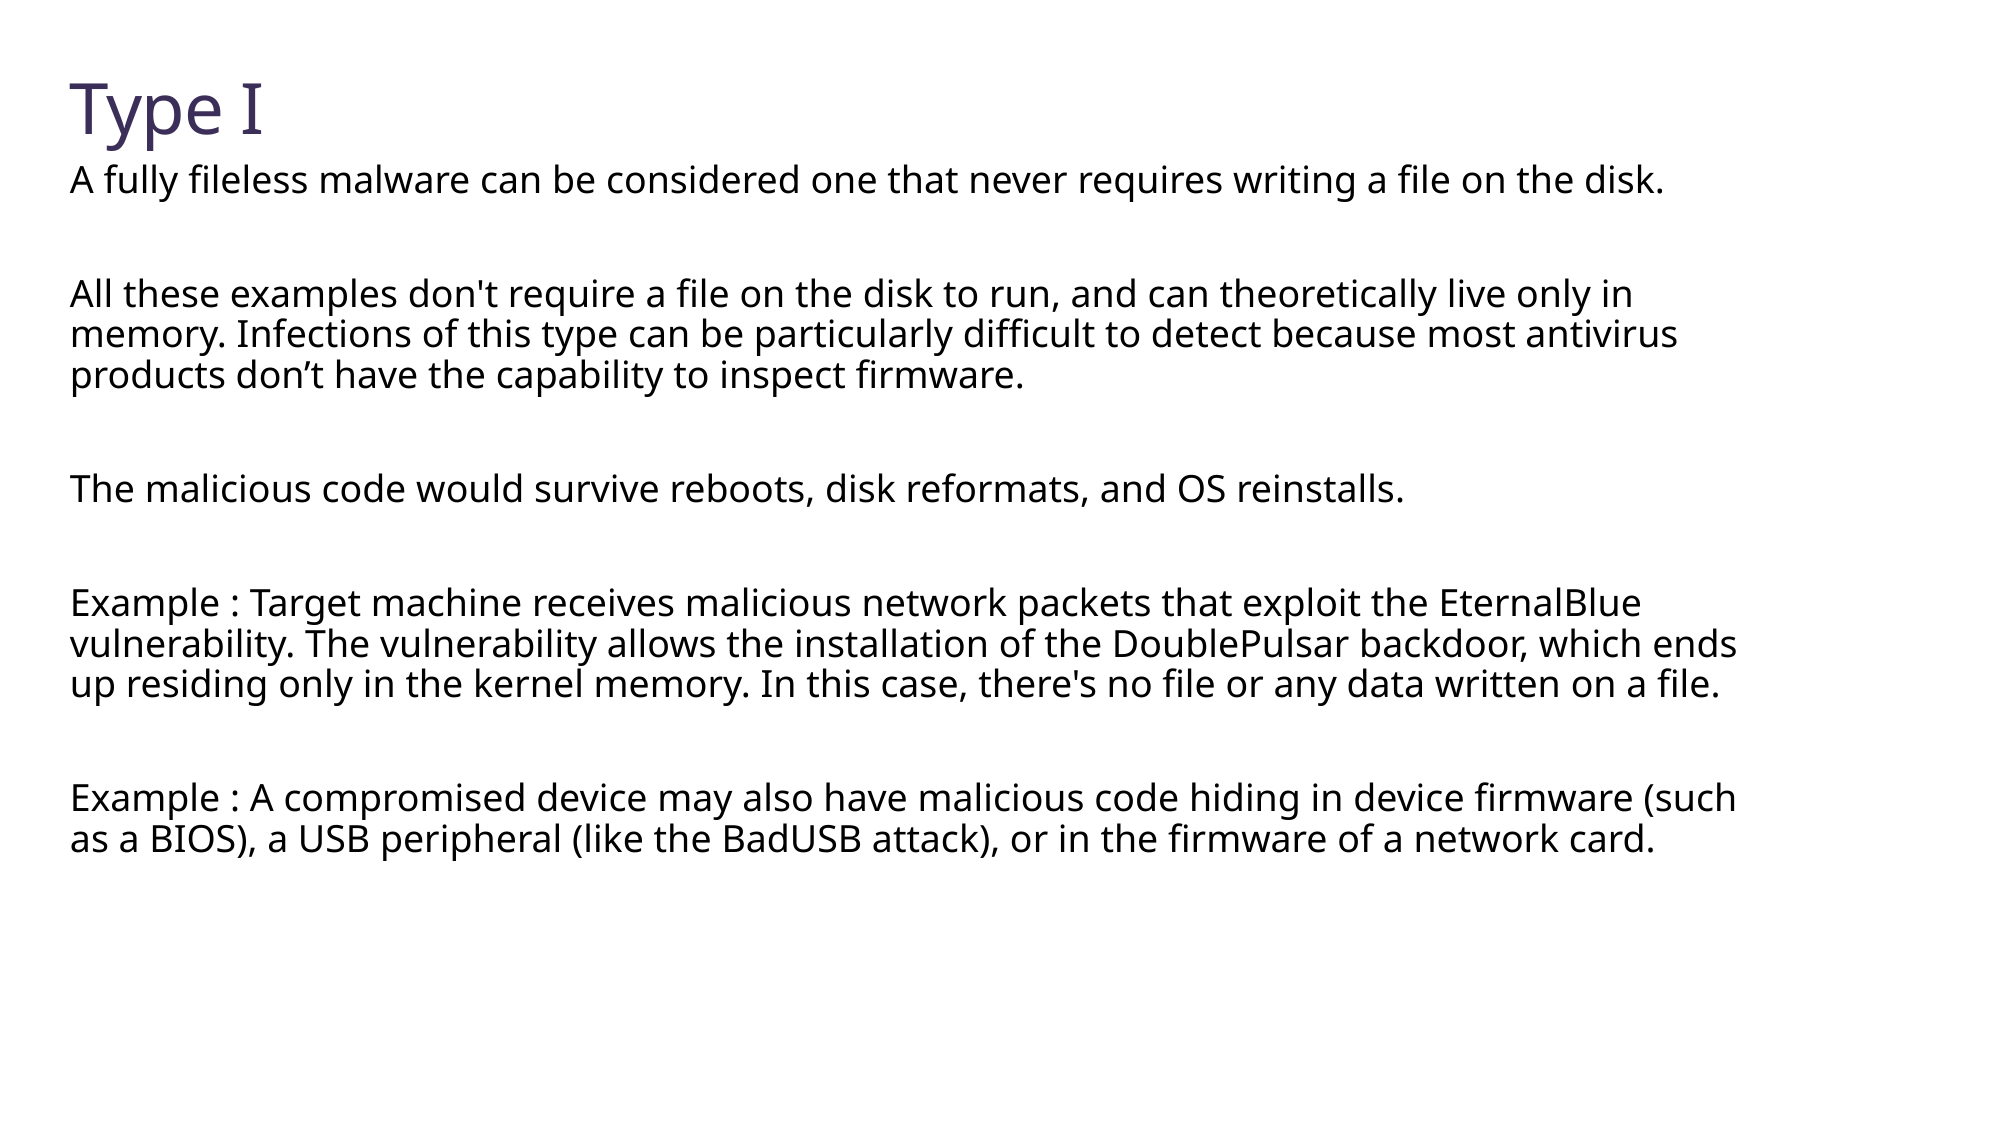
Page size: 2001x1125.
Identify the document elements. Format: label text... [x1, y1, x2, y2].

list A fully fileless malware can be considered one that never requires writing a file on the disk. All these examples don't require a file on the disk to run, and can theoretically live only in memory. Infections of this type can be particularly difficult to detect because most antivirus products don’t have the capability to inspect firmware. The malicious code would survive reboots, disk reformats, and OS reinstalls. Example : Target machine receives malicious network packets that exploit the EternalBlue vulnerability. The vulnerability allows the installation of the DoublePulsar backdoor, which ends up residing only in the kernel memory. In this case, there's no file or any data written on a file. Example : A compromised device may also have malicious code hiding in device firmware (such as a BIOS), a USB peripheral (like the BadUSB attack), or in the firmware of a network card. [69, 160, 1764, 208]
title Type I [69, 36, 982, 160]
